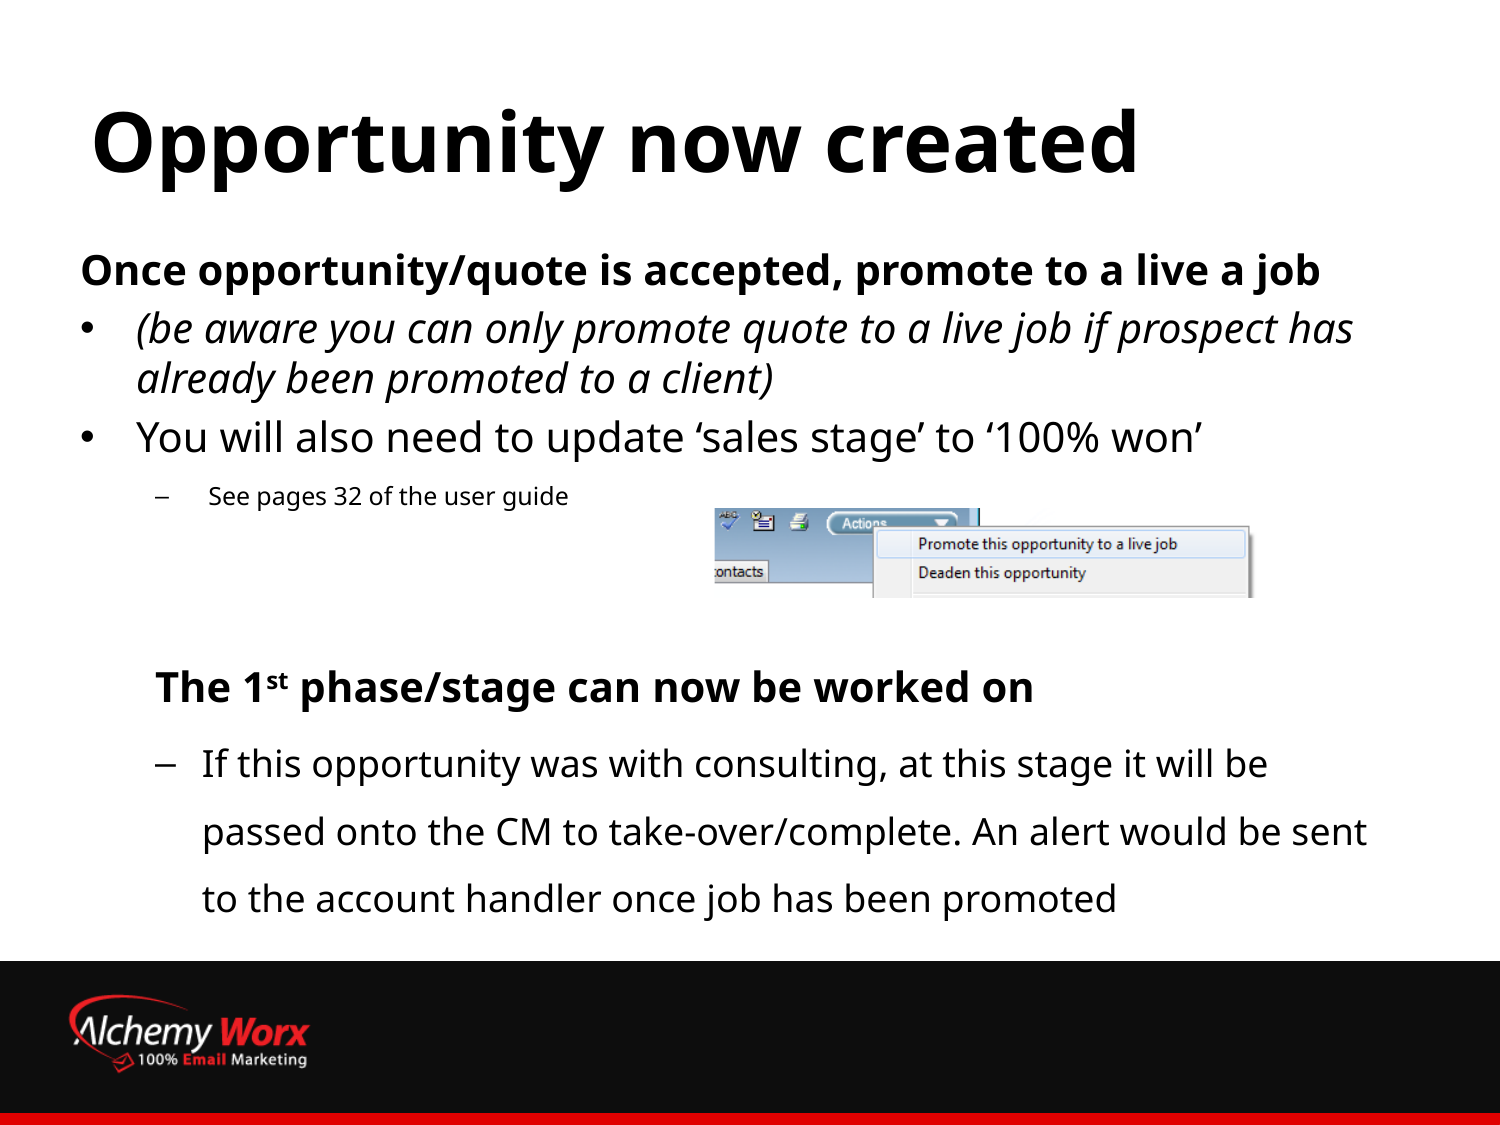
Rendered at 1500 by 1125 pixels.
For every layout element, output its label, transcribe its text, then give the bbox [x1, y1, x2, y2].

title Opportunity now created [74, 44, 1426, 233]
list Once opportunity/quote is accepted, promote to a live a job (be aware you can only promote quote to a live job if prospect has already been promoted to a client) You will also need to update ‘sales stage’ to ‘100% won’ See pages 32 of the user guide The 1st phase/stage can now be worked on If this opportunity was with consulting, at this stage it will be passed onto the CM to take-over/complete. An alert would be sent to the account handler once job has been promoted [64, 207, 1412, 929]
picture [41, 975, 339, 1094]
picture [714, 508, 1299, 599]
